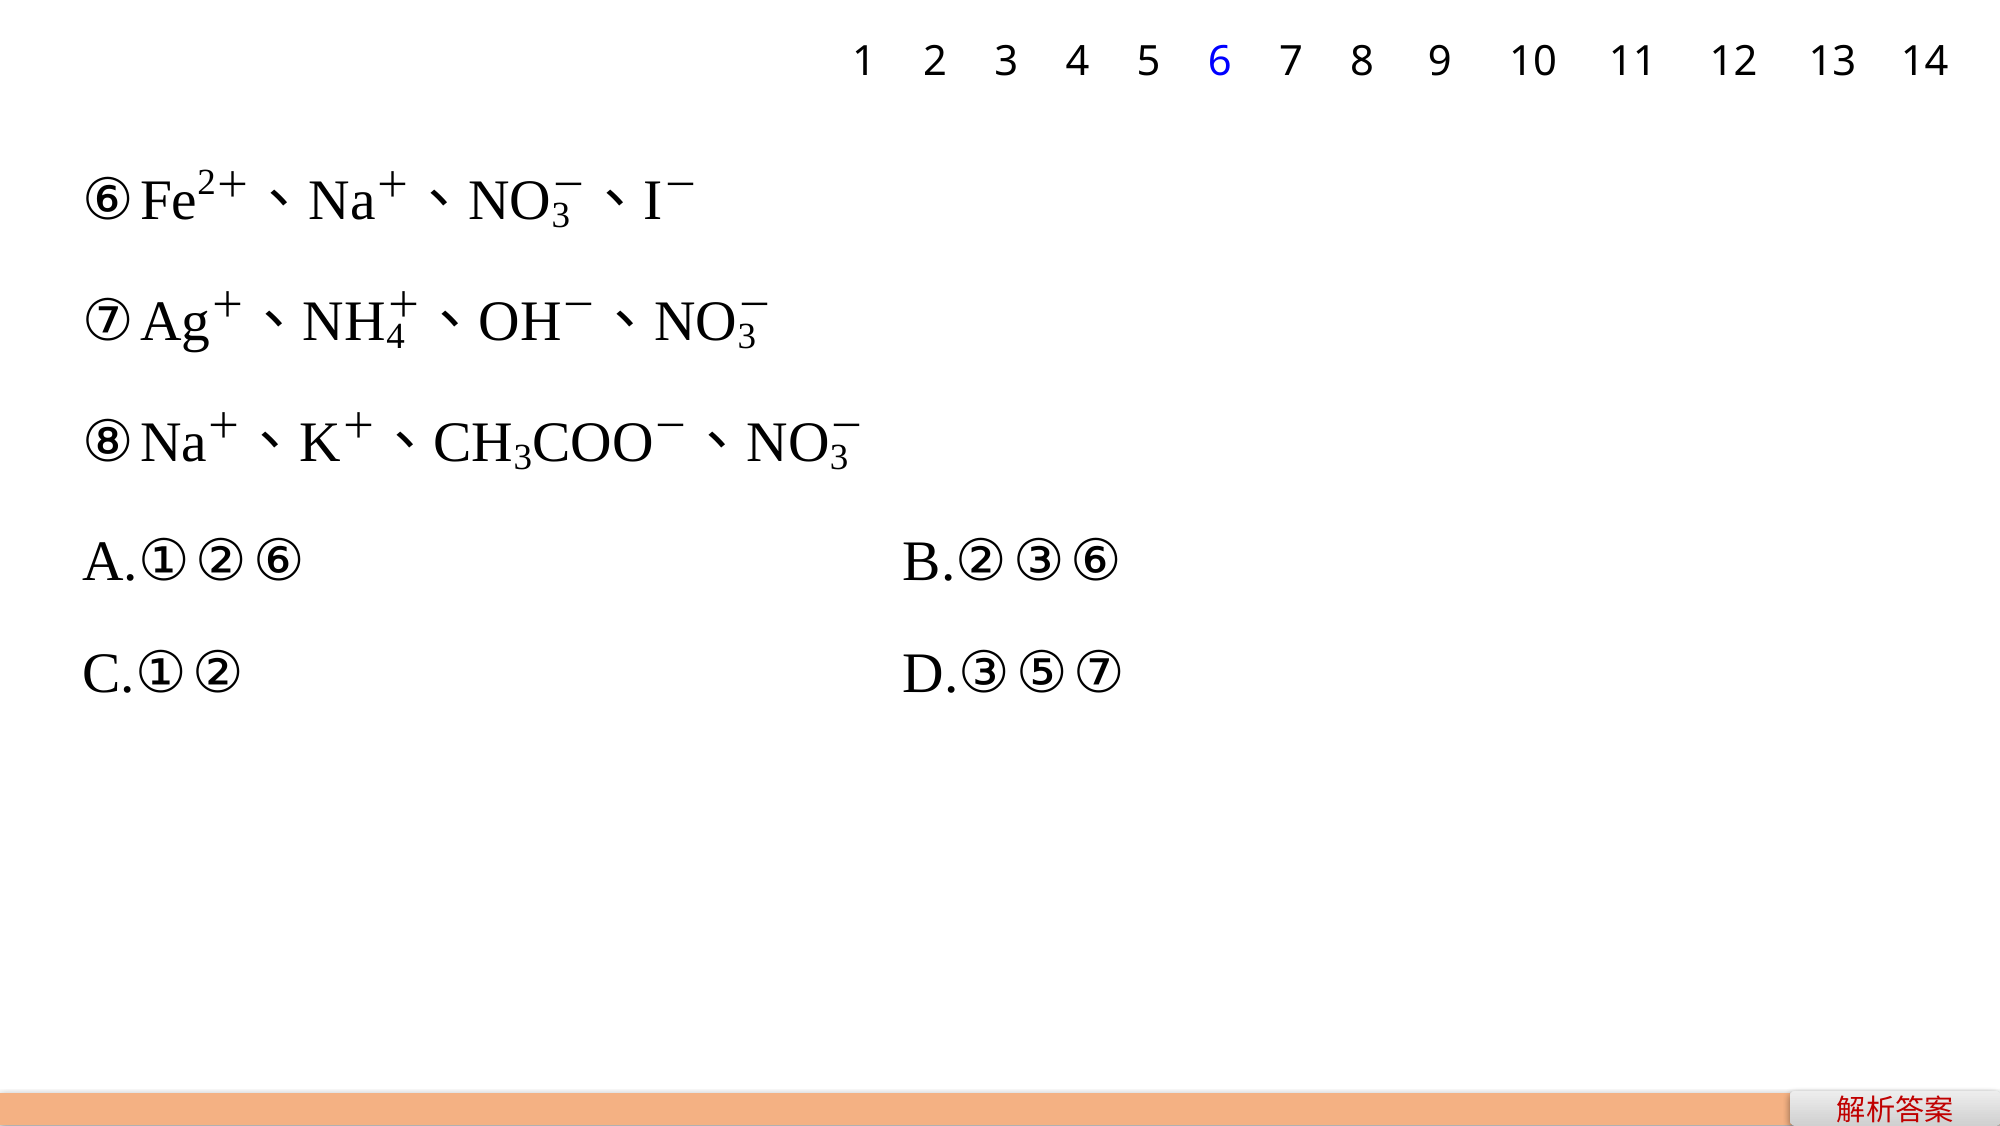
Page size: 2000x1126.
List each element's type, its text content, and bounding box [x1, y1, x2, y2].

text_box 2 [905, 11, 965, 107]
text_box 解析答案 [1788, 1089, 2000, 1126]
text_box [82, 160, 1410, 788]
text_box 4 [1048, 11, 1108, 107]
text_box 13 [1791, 11, 1874, 107]
text_box 5 [1119, 11, 1179, 107]
text_box 12 [1687, 11, 1780, 107]
text_box 7 [1261, 11, 1321, 107]
text_box 9 [1403, 11, 1476, 107]
text_box 6 [1190, 11, 1250, 107]
text_box 8 [1332, 11, 1392, 107]
text_box 10 [1487, 11, 1579, 107]
text_box 3 [976, 11, 1036, 107]
text_box 14 [1885, 11, 1964, 107]
text_box 11 [1590, 11, 1676, 107]
text_box [0, 1092, 1787, 1126]
text_box 1 [834, 11, 894, 107]
